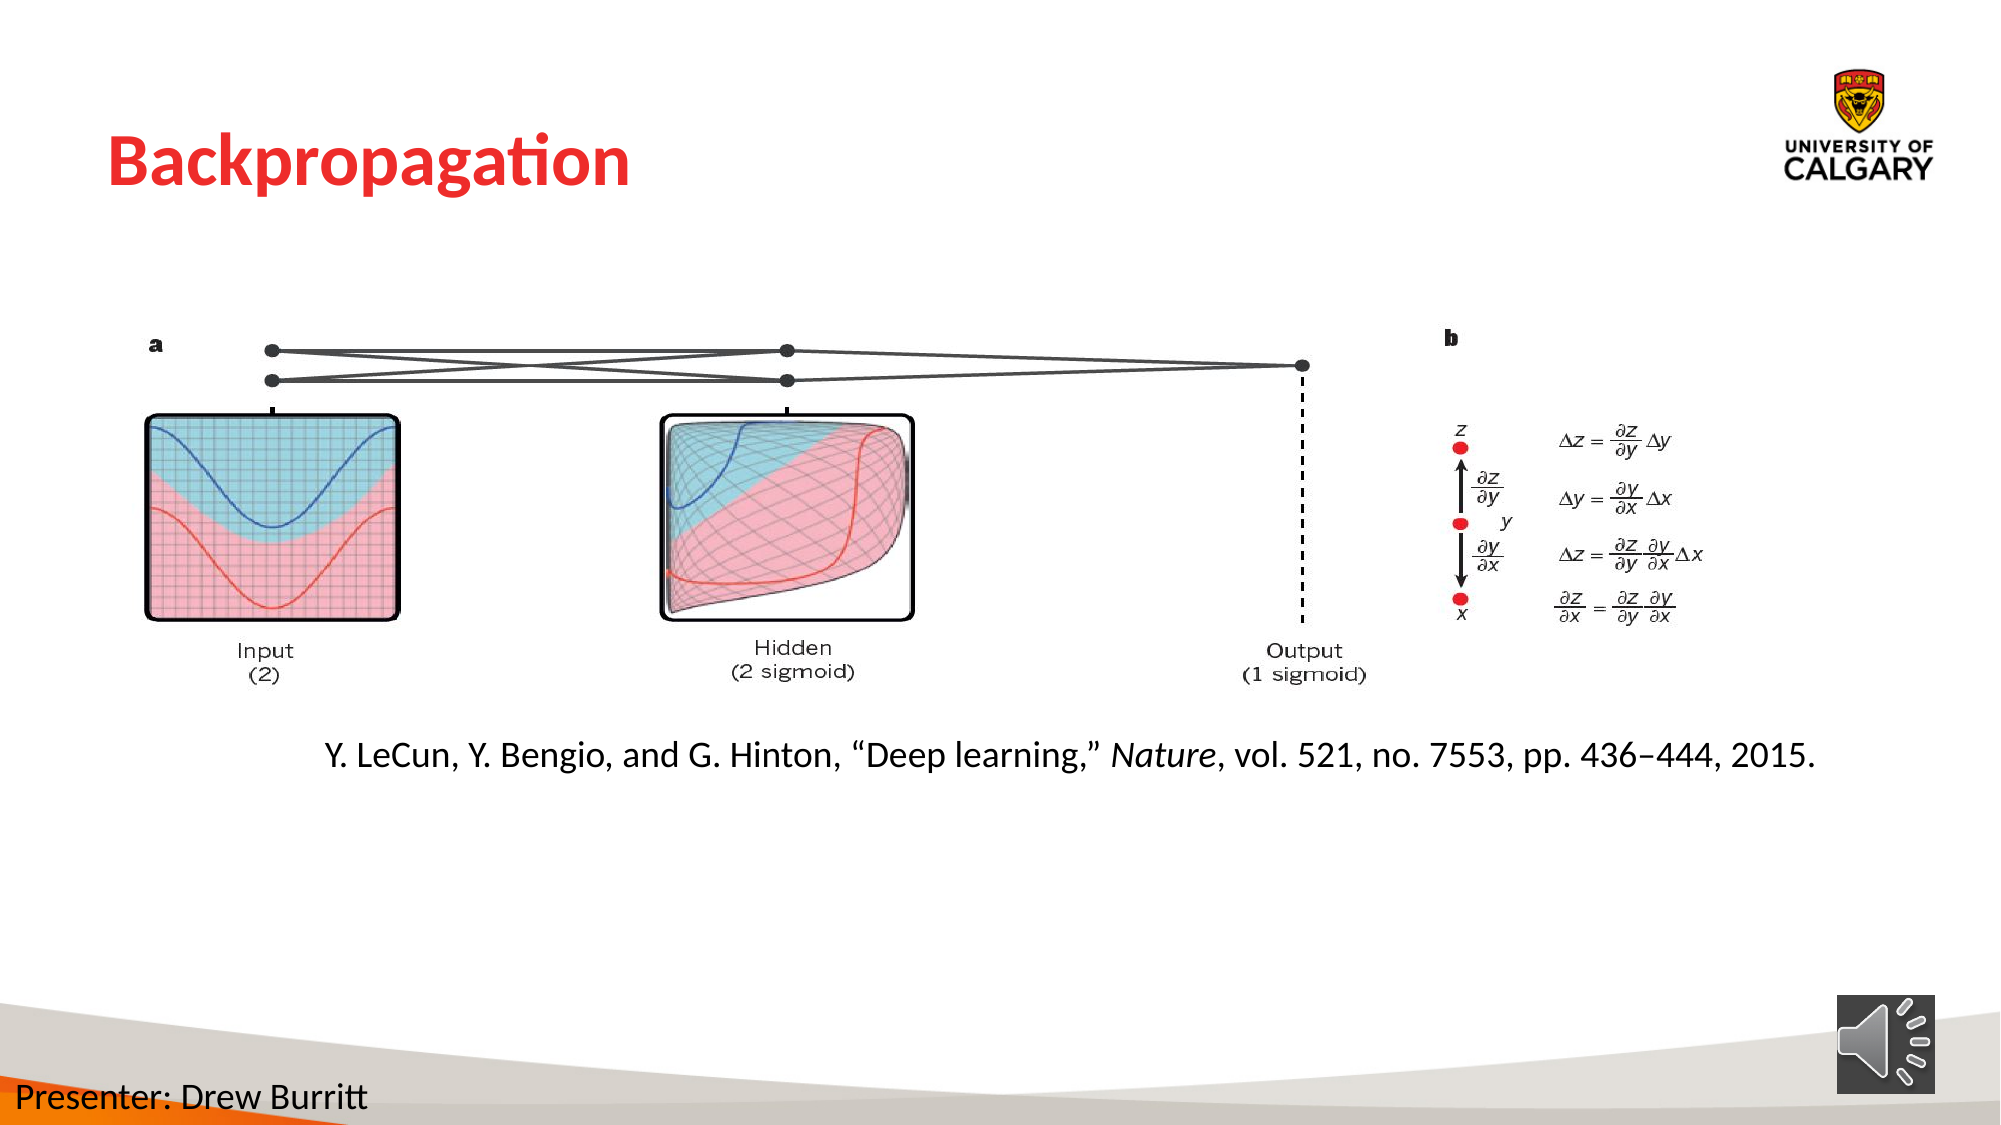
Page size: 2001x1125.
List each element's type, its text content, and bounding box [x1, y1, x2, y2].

slide_number 5 [1500, 1046, 1951, 1107]
title Backpropagation [92, 76, 1688, 246]
text_box Y. LeCun, Y. Bengio, and G. Hinton, “Deep learning,” Nature, vol. 521, no. 7553, pp. 436–444, 2015. ​ [309, 723, 1887, 783]
picture [0, 0, 2001, 1125]
text_box Presenter: Drew Burritt [0, 1064, 451, 1125]
